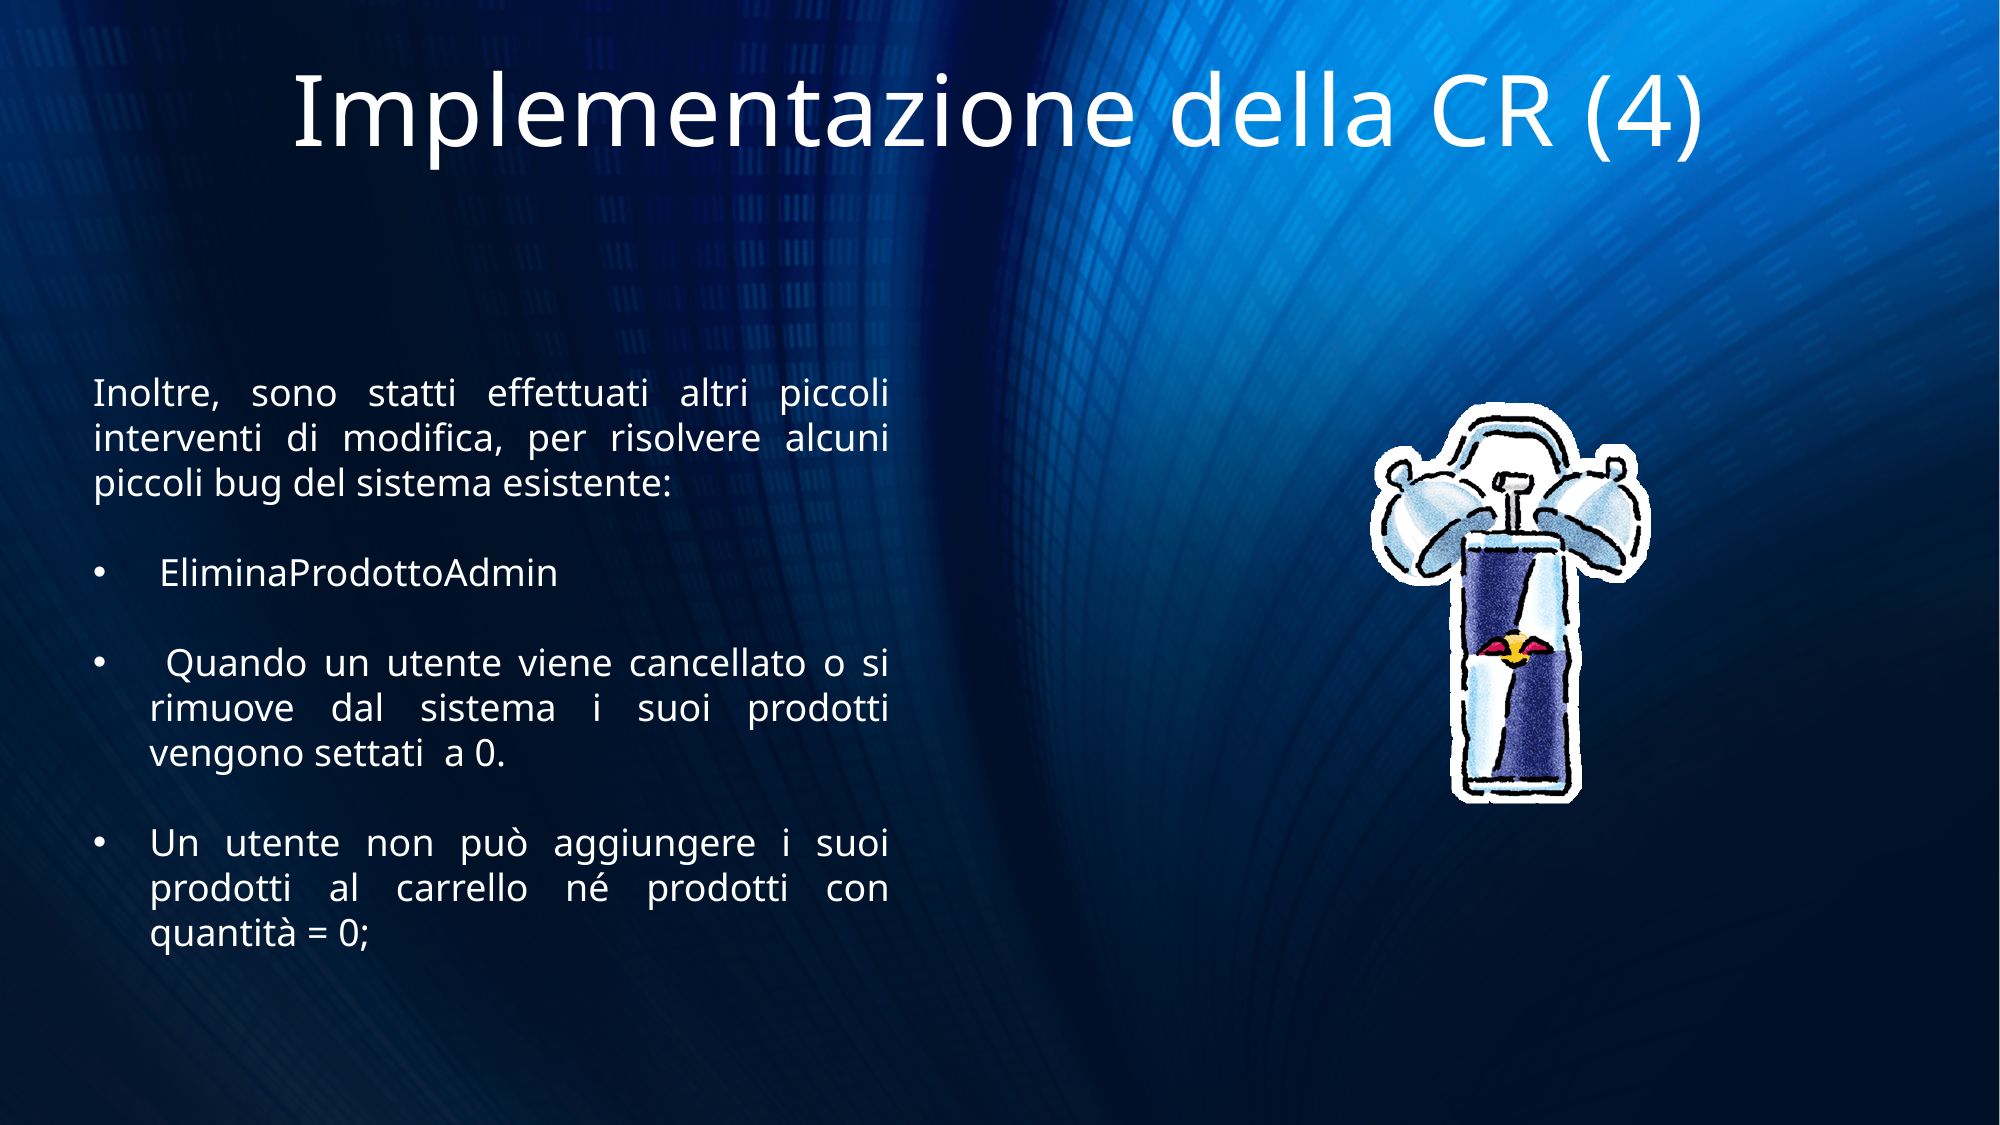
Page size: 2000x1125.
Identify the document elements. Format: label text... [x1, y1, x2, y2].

text_box Inoltre, sono statti effettuati altri piccoli interventi di modifica, per risolvere alcuni piccoli bug del sistema esistente: EliminaProdottoAdmin Quando un utente viene cancellato o si rimuove dal sistema i suoi prodotti vengono settati a 0. Un utente non può aggiungere i suoi prodotti al carrello né prodotti con quantità = 0; [78, 361, 906, 1022]
picture [0, 0, 2000, 1125]
title Implementazione della CR (4) [249, 62, 1750, 173]
